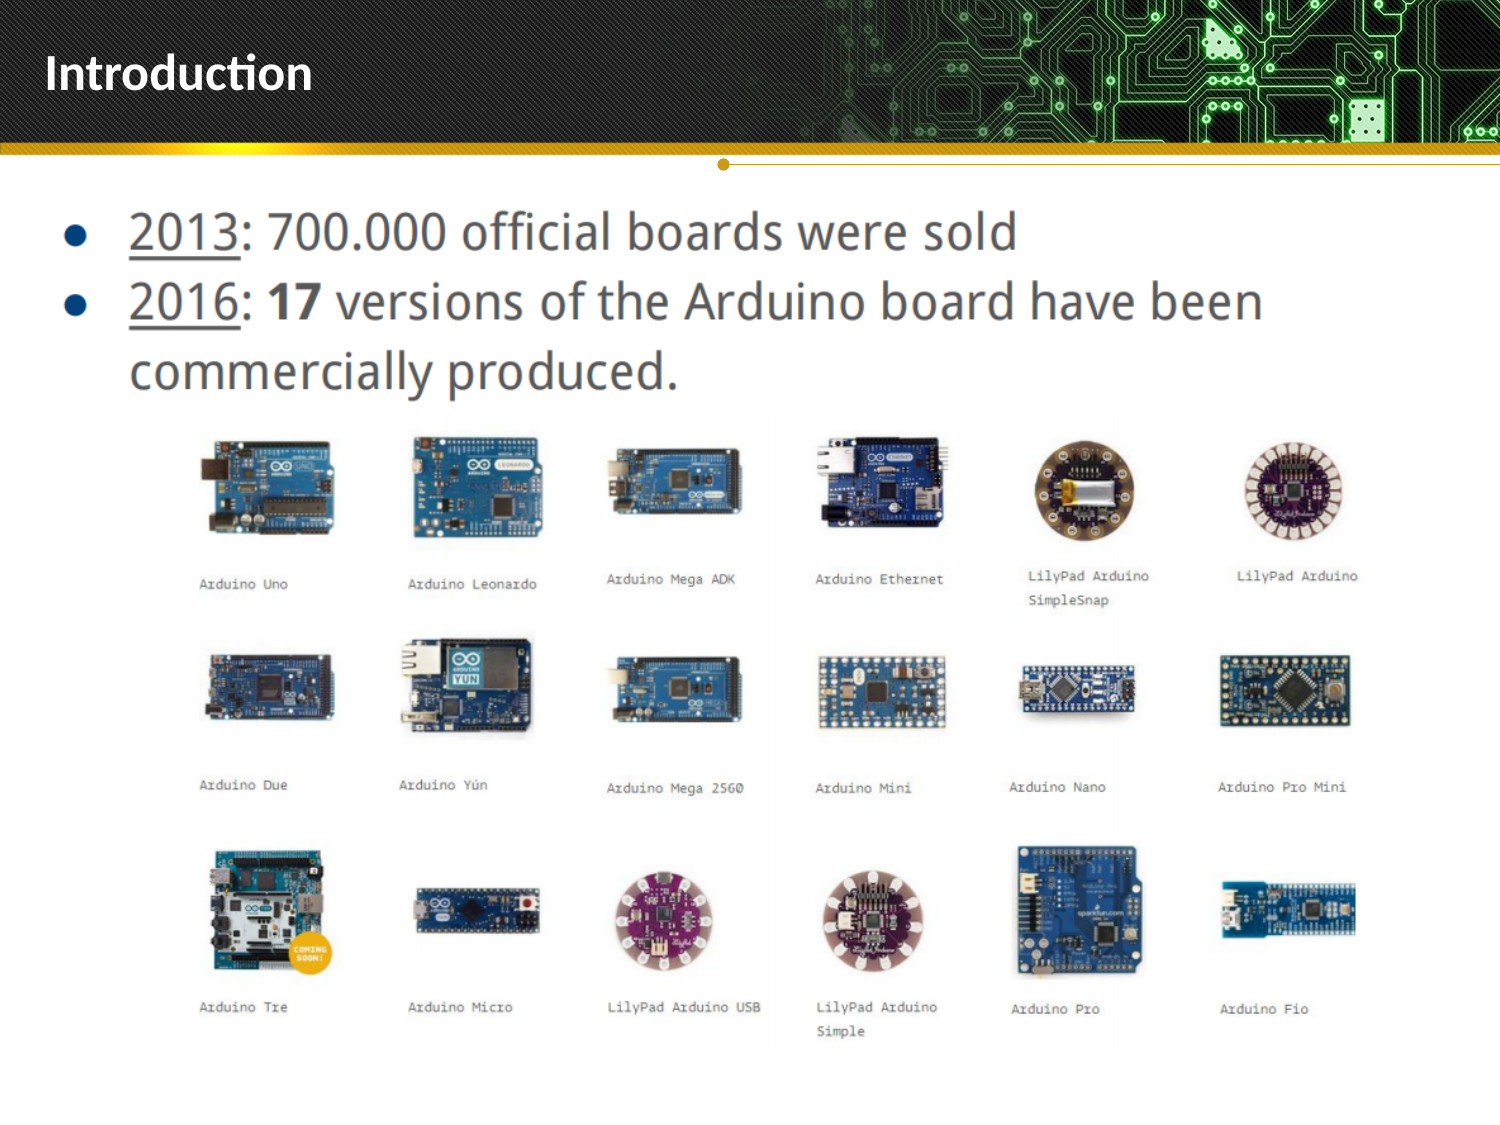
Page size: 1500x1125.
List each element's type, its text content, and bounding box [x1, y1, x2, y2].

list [17, 184, 1462, 1048]
picture [0, 0, 1500, 1125]
title Introduction [29, 4, 1287, 135]
